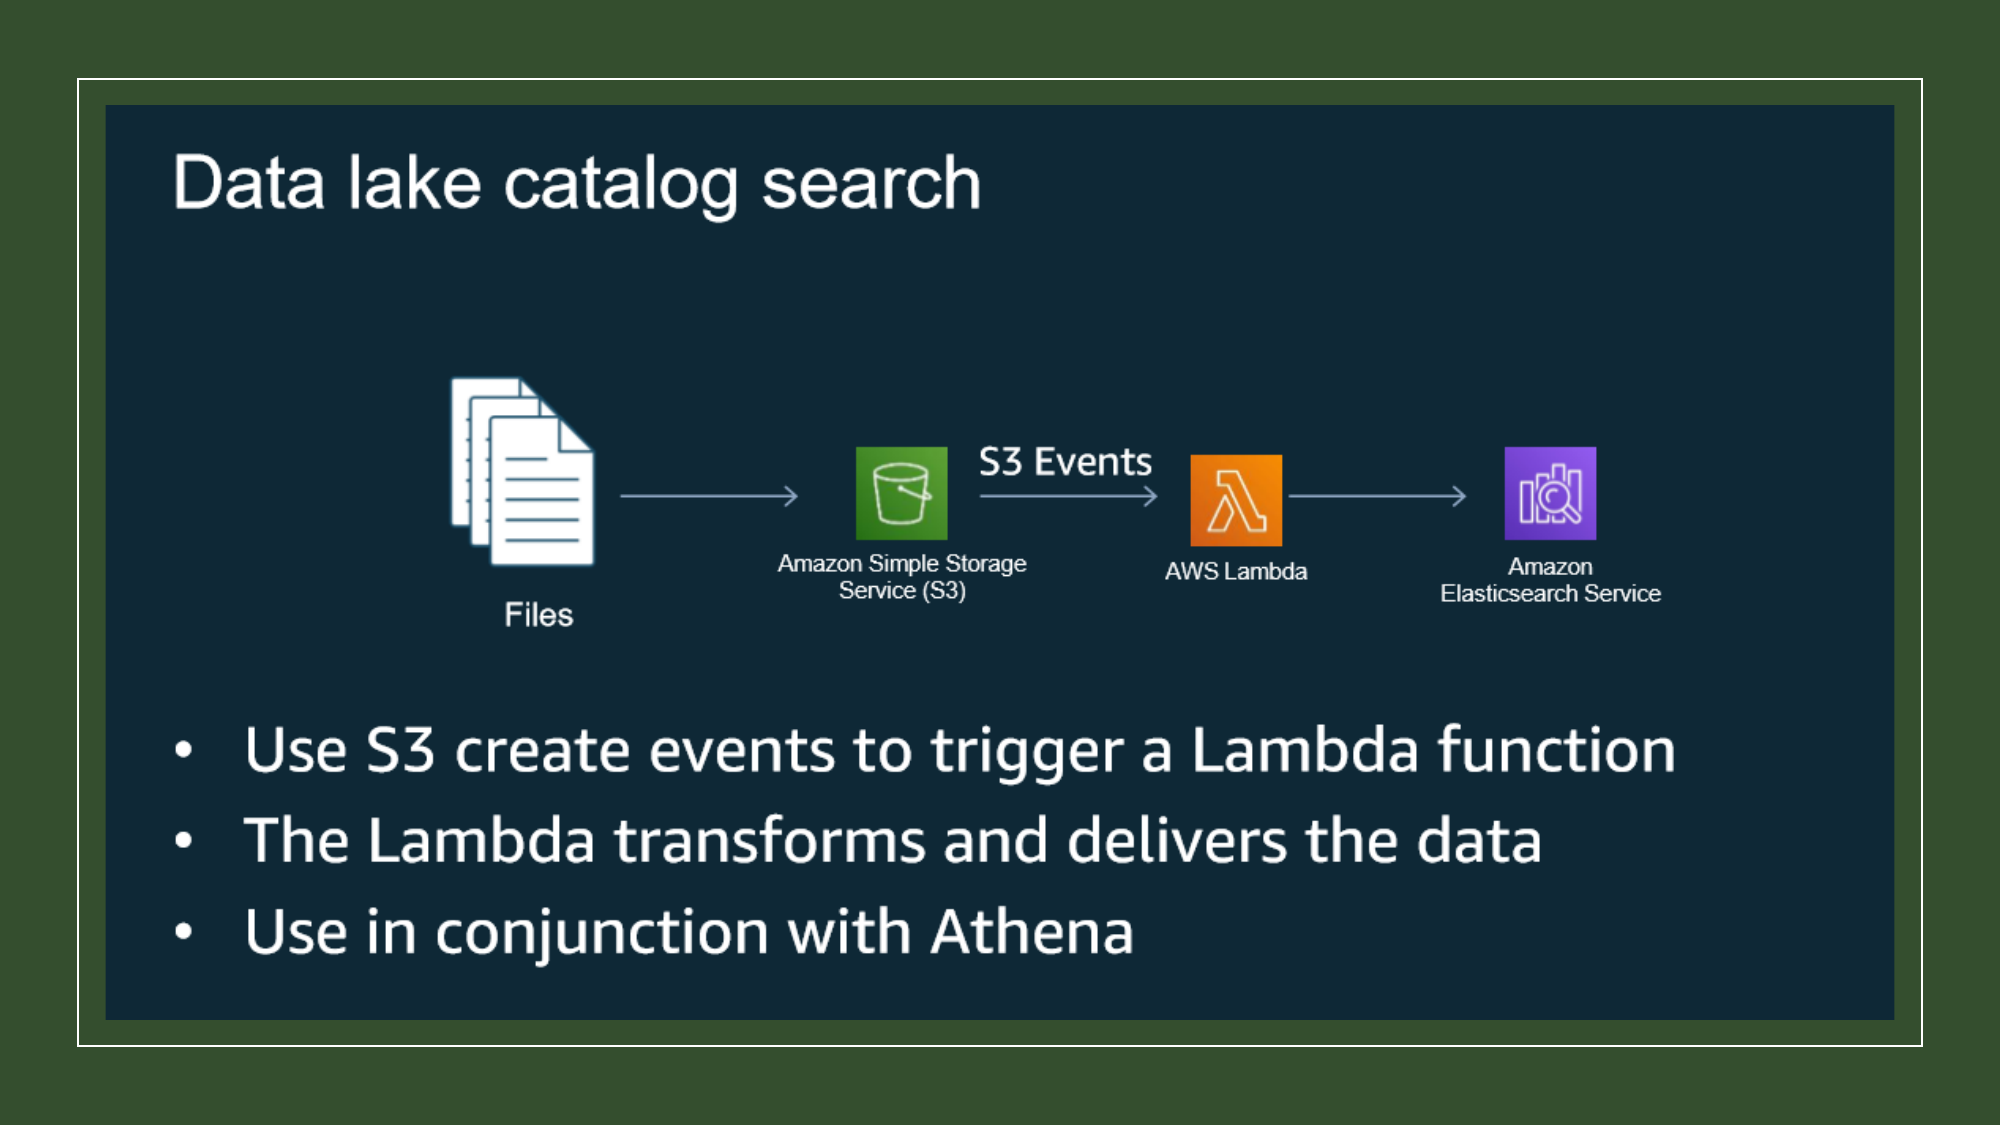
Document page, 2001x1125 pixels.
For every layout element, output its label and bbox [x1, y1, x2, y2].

text_box [77, 78, 1923, 1047]
text_box [0, 0, 2000, 1125]
picture [105, 105, 1895, 1020]
